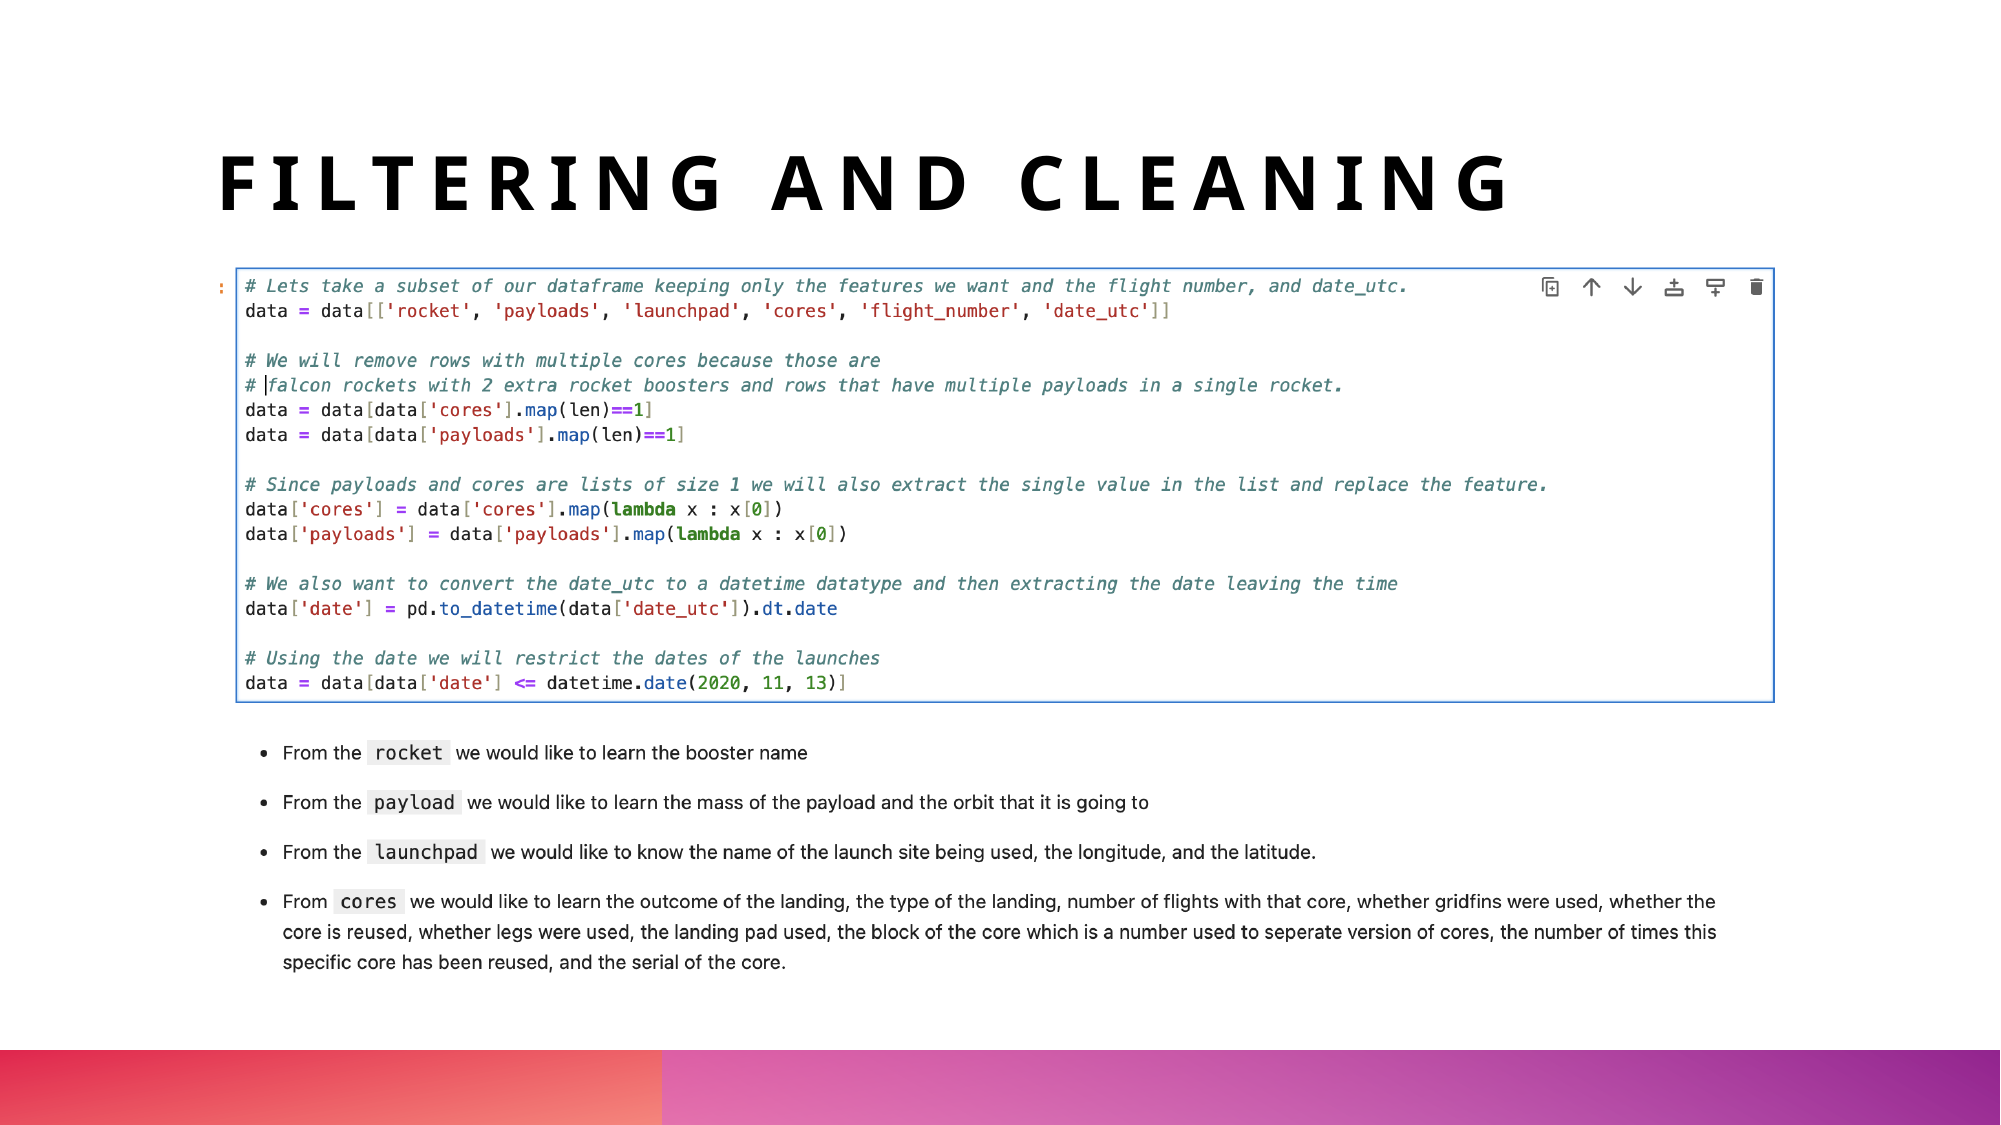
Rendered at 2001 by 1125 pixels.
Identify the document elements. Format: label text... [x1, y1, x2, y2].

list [216, 254, 1784, 990]
title Filtering and cleaning [216, 22, 1897, 226]
